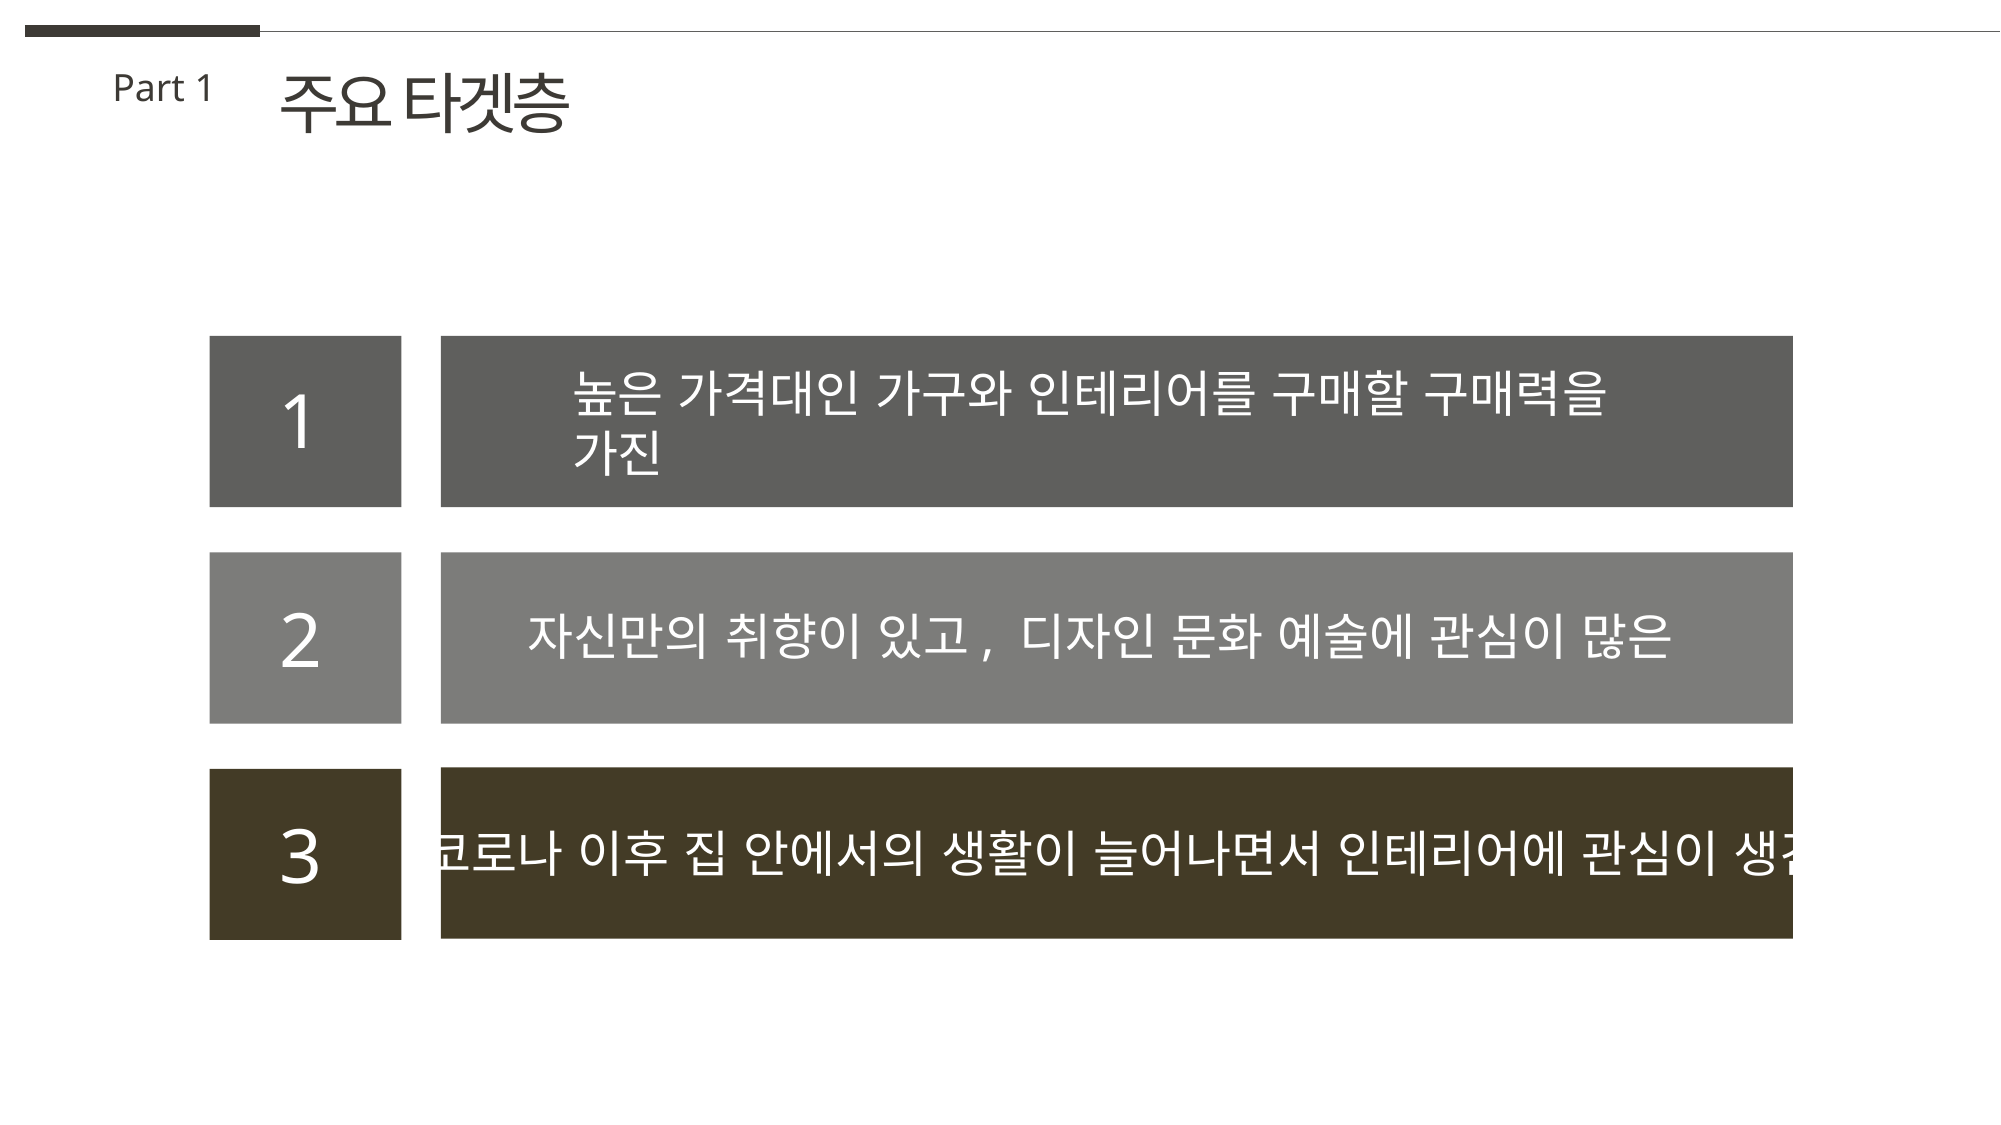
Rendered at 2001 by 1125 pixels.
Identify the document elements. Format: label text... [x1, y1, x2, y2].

text_box 2 [265, 584, 338, 690]
text_box 주요 타겟층 [263, 54, 589, 149]
text_box Part 1 [97, 56, 232, 117]
text_box [440, 766, 1794, 815]
text_box 높은 가격대인 가구와 인테리어를 구매할 구매력을 가진 [531, 354, 1649, 490]
text_box 코로나 이후 집 안에서의 생활이 늘어나면서 인테리어에 관심이 생긴 [411, 815, 1841, 890]
text_box [440, 890, 1794, 940]
text_box [209, 335, 402, 508]
text_box [440, 335, 1794, 508]
text_box [209, 552, 402, 724]
text_box 자신만의 취향이 있고, 디자인 문화 예술에 관심이 많은 [512, 597, 1689, 673]
text_box [440, 552, 1793, 724]
text_box 1 [263, 366, 336, 472]
text_box [209, 768, 402, 941]
text_box 3 [264, 801, 338, 906]
